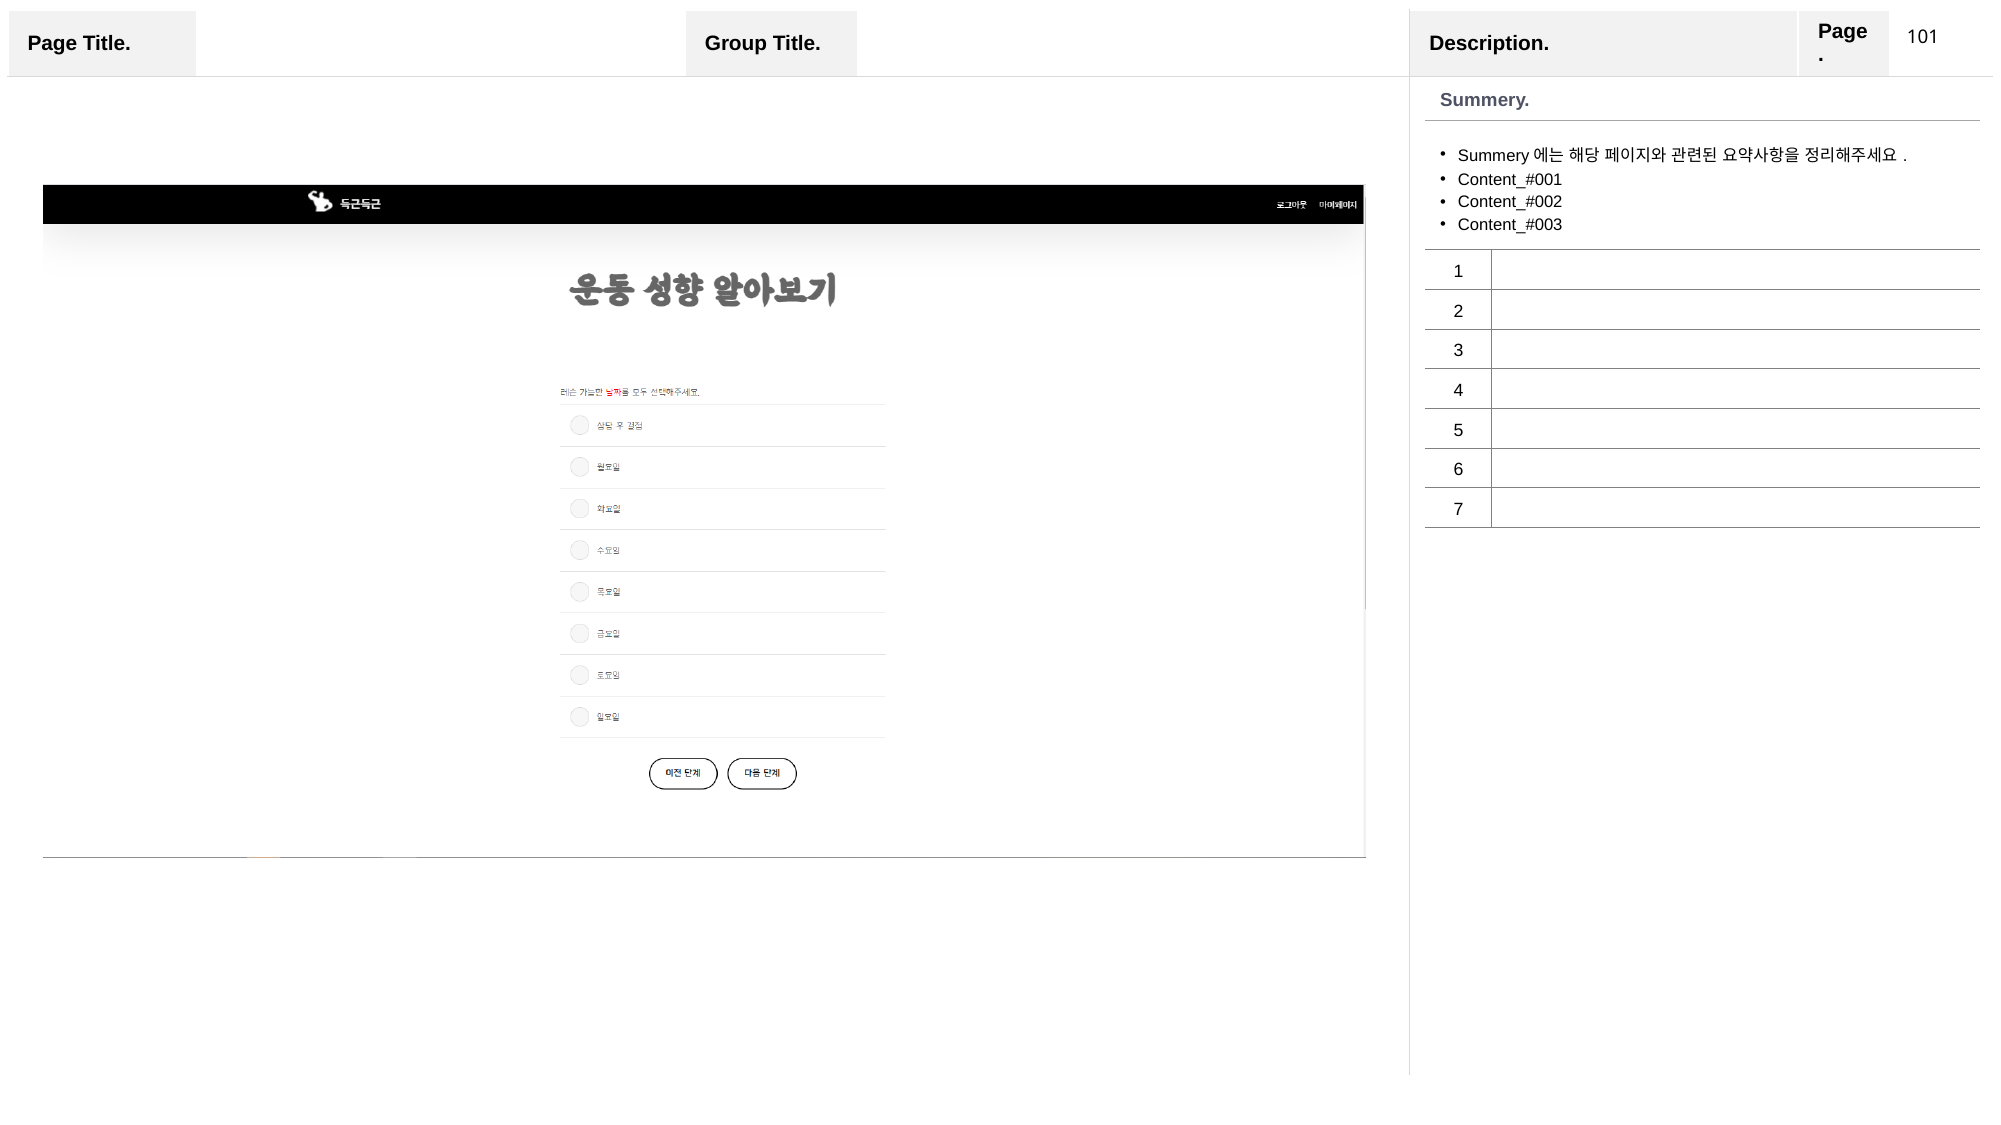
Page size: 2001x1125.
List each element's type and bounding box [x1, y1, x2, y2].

picture [42, 184, 1366, 859]
table_cell [1425, 409, 1491, 448]
table_cell [1492, 369, 1980, 408]
table_cell [1425, 369, 1491, 408]
table_cell [1425, 250, 1491, 289]
table_cell [1492, 488, 1980, 527]
table_cell [1425, 488, 1491, 527]
table_cell [1425, 290, 1491, 329]
table_cell [1425, 449, 1491, 487]
table_cell [1492, 449, 1980, 487]
text_box [1892, 17, 2000, 58]
table_header [1425, 78, 1980, 120]
table_cell [1492, 250, 1980, 289]
table_cell [1425, 121, 1980, 249]
table_cell [1492, 290, 1980, 329]
table_cell [1492, 330, 1980, 368]
table_cell [1492, 409, 1980, 448]
table_cell [1425, 330, 1491, 368]
